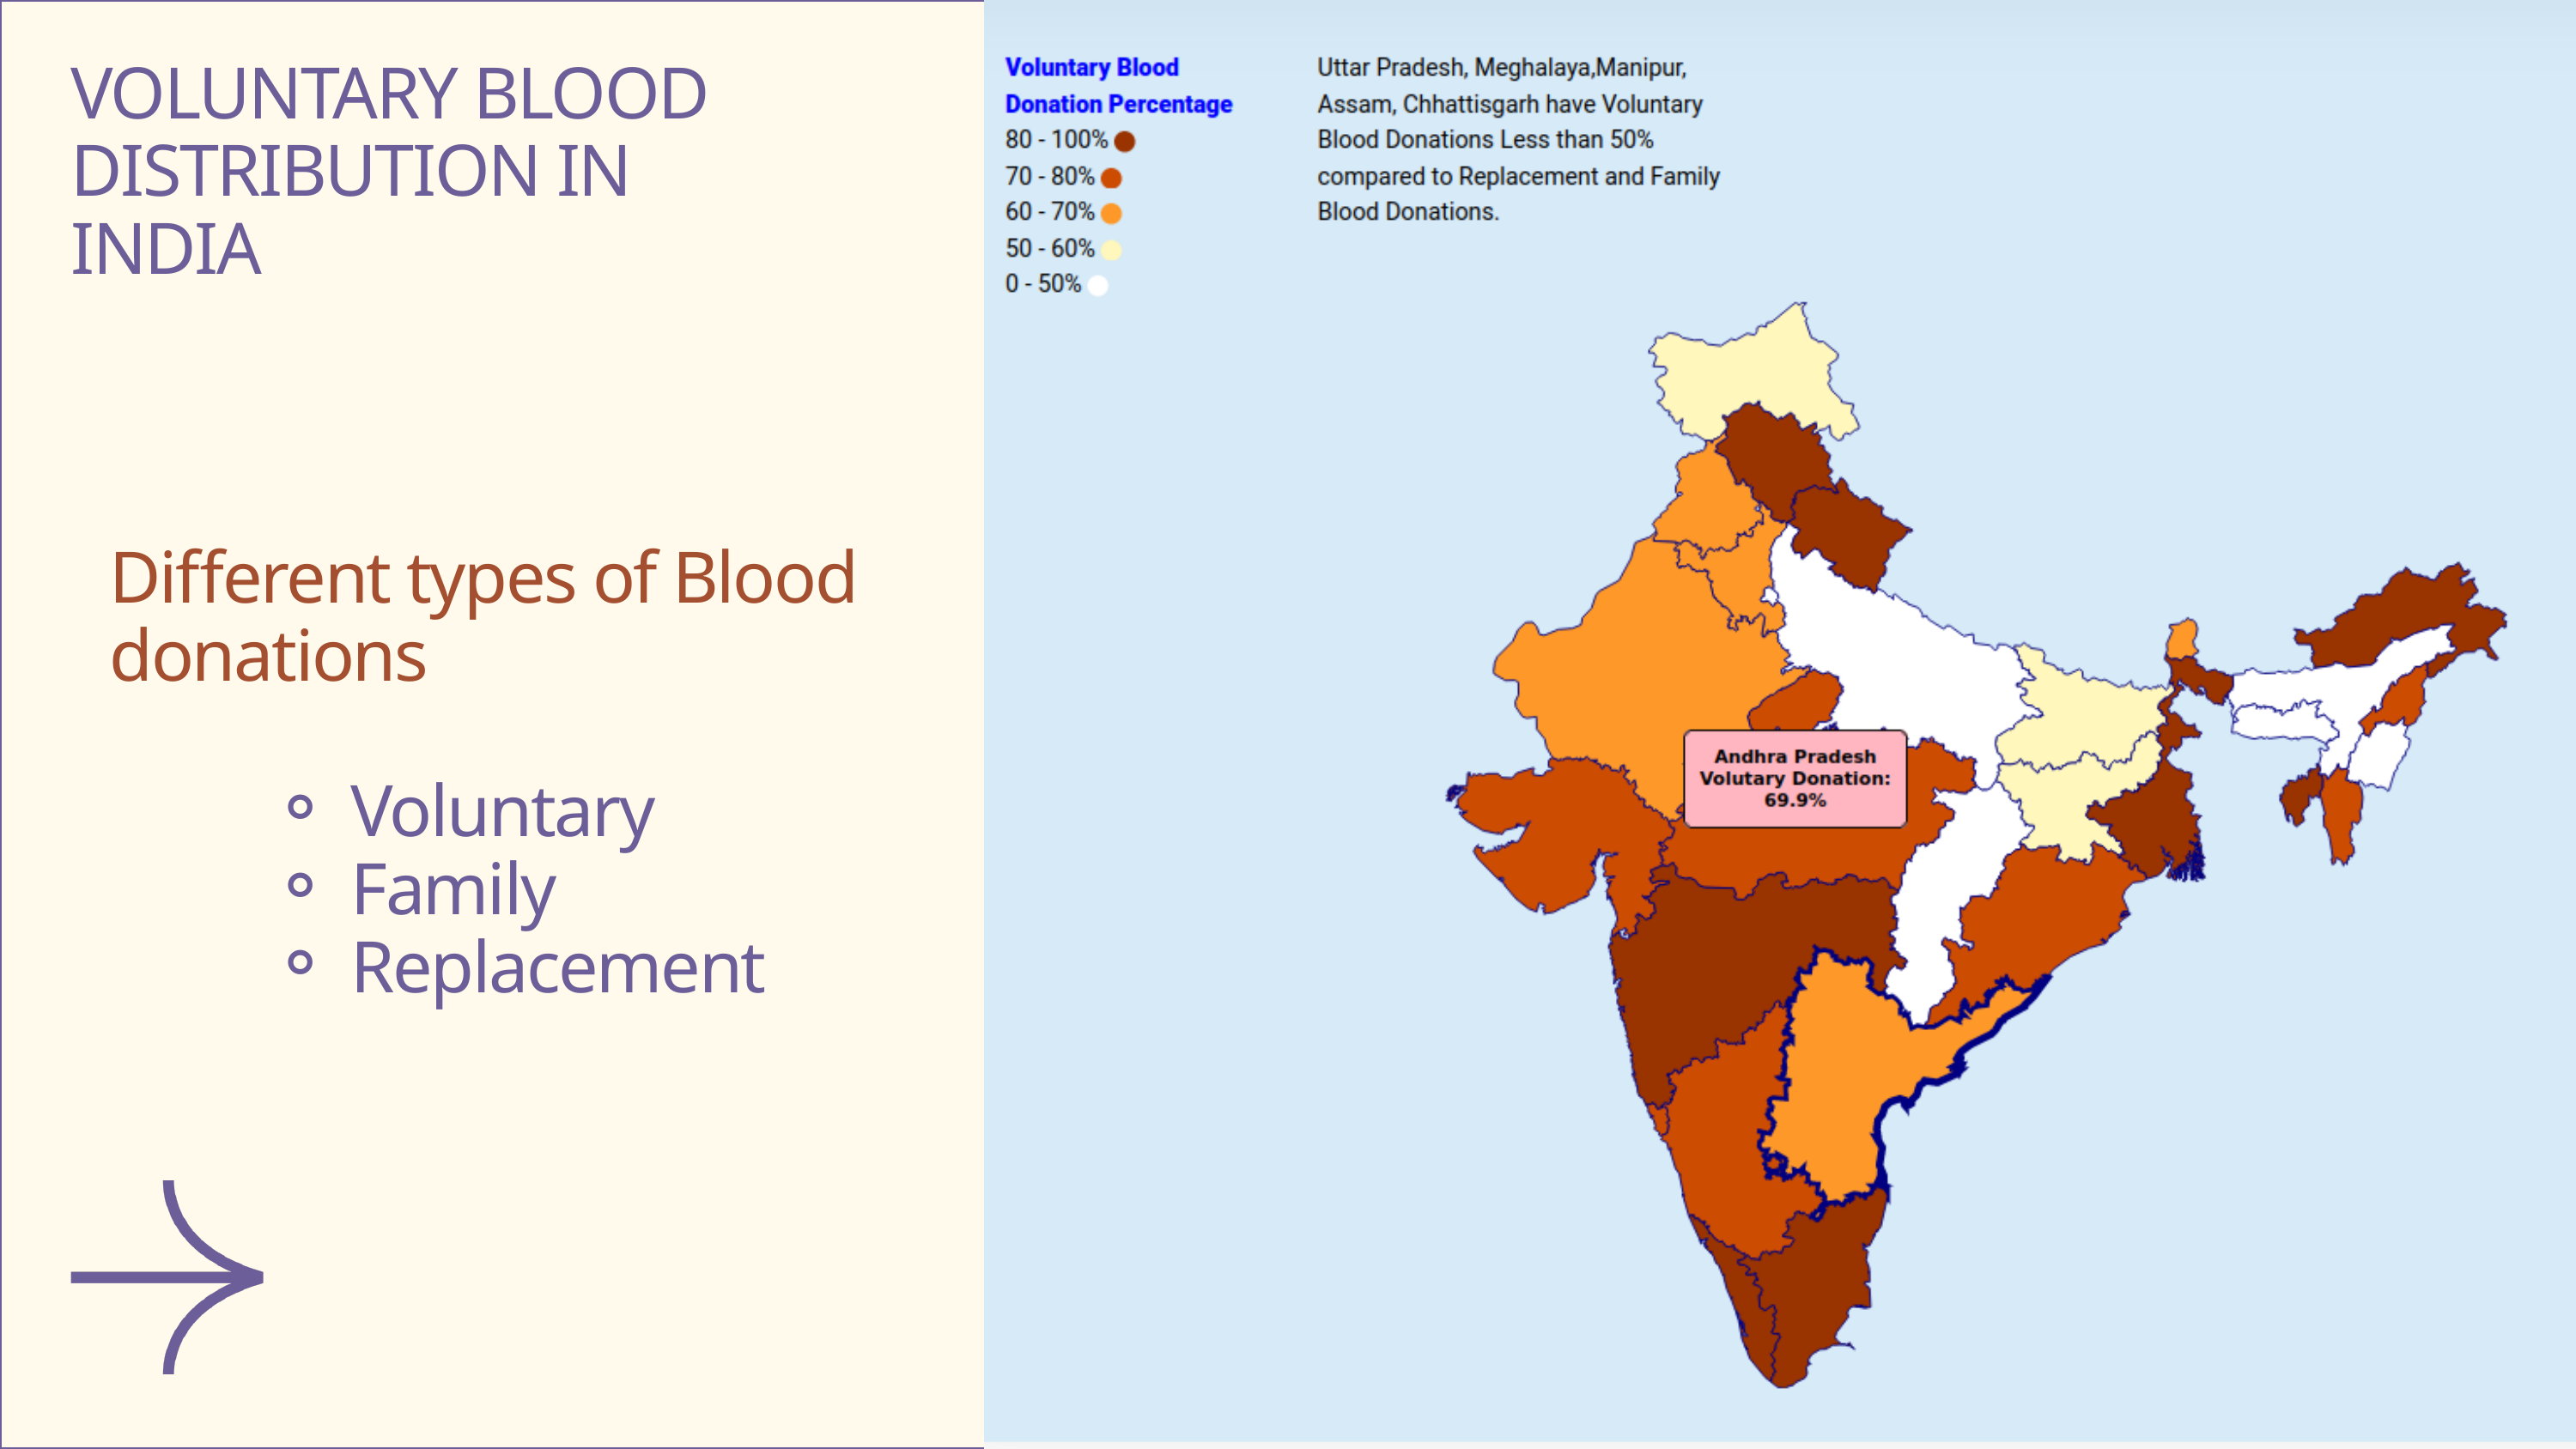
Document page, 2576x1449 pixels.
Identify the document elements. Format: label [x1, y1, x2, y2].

text_box [0, 0, 2576, 1449]
